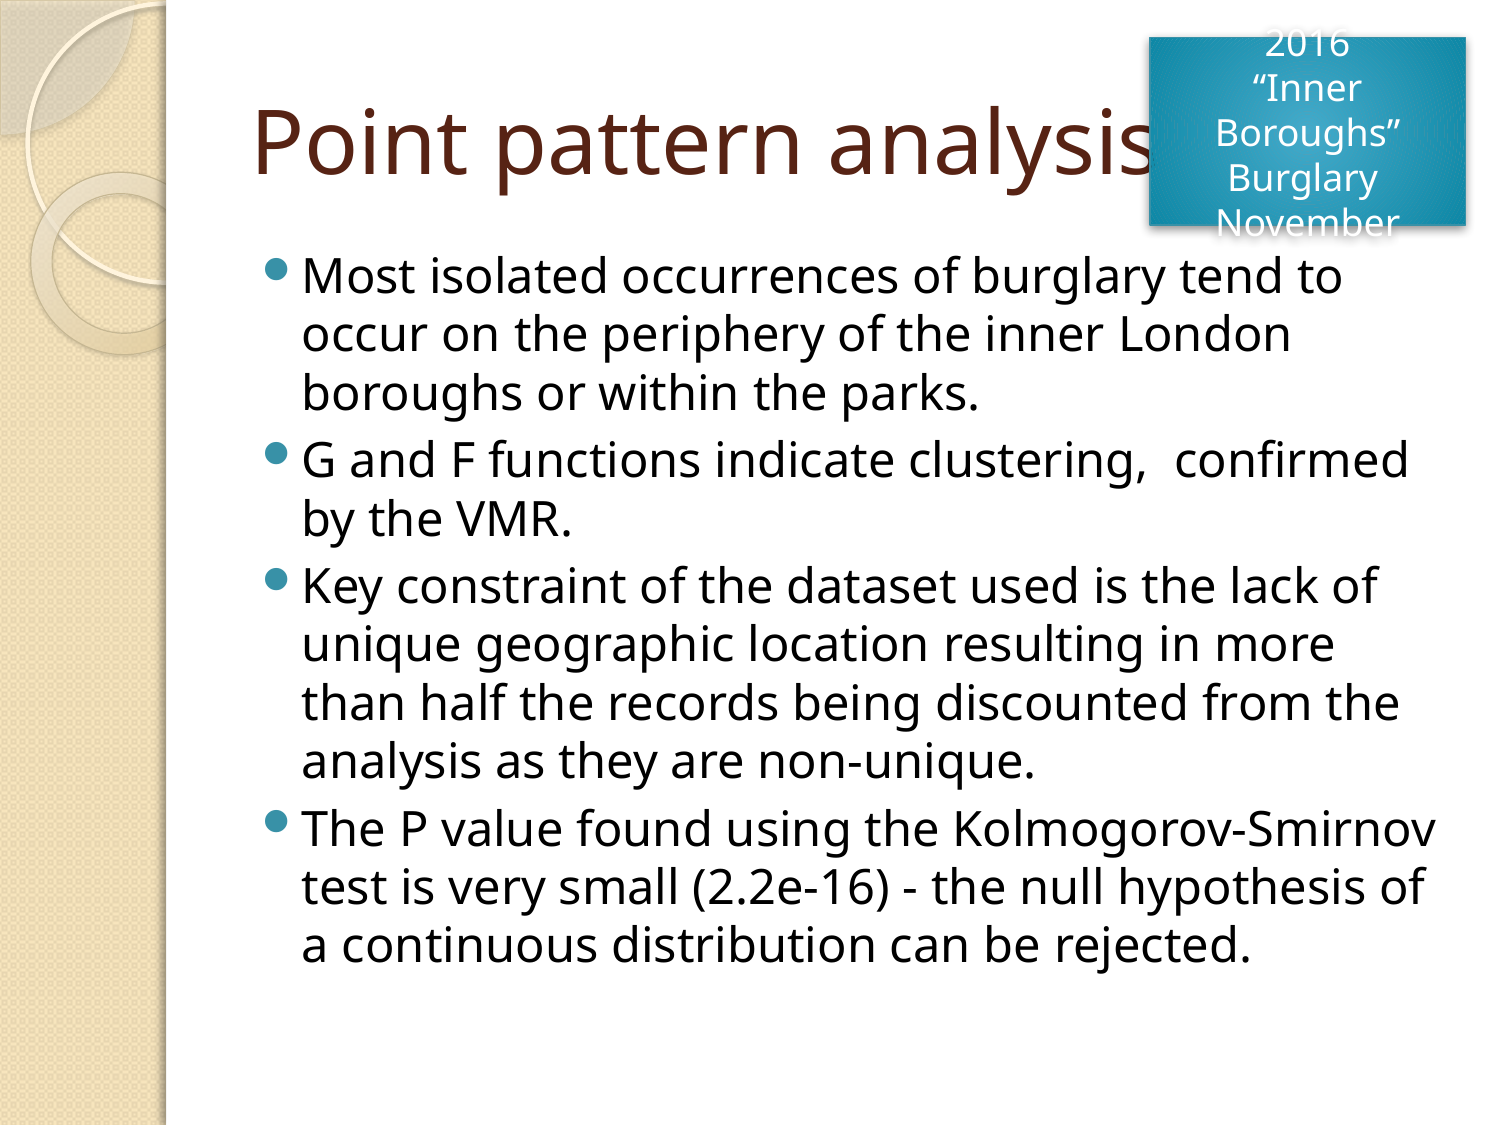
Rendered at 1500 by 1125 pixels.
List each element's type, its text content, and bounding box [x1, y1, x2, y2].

list Most isolated occurrences of burglary tend to occur on the periphery of the inner London boroughs or within the parks. G and F functions indicate clustering, confirmed by the VMR. Key constraint of the dataset used is the lack of unique geographic location resulting in more than half the records being discounted from the analysis as they are non-unique. The P value found using the Kolmogorov-Smirnov test is very small (2.2e-16) - the null hypothesis of a continuous distribution can be rejected. [235, 237, 1466, 1025]
text_box 2016 “Inner Boroughs” Burglary November [1149, 37, 1466, 226]
title Point pattern analysis [235, 45, 1145, 233]
